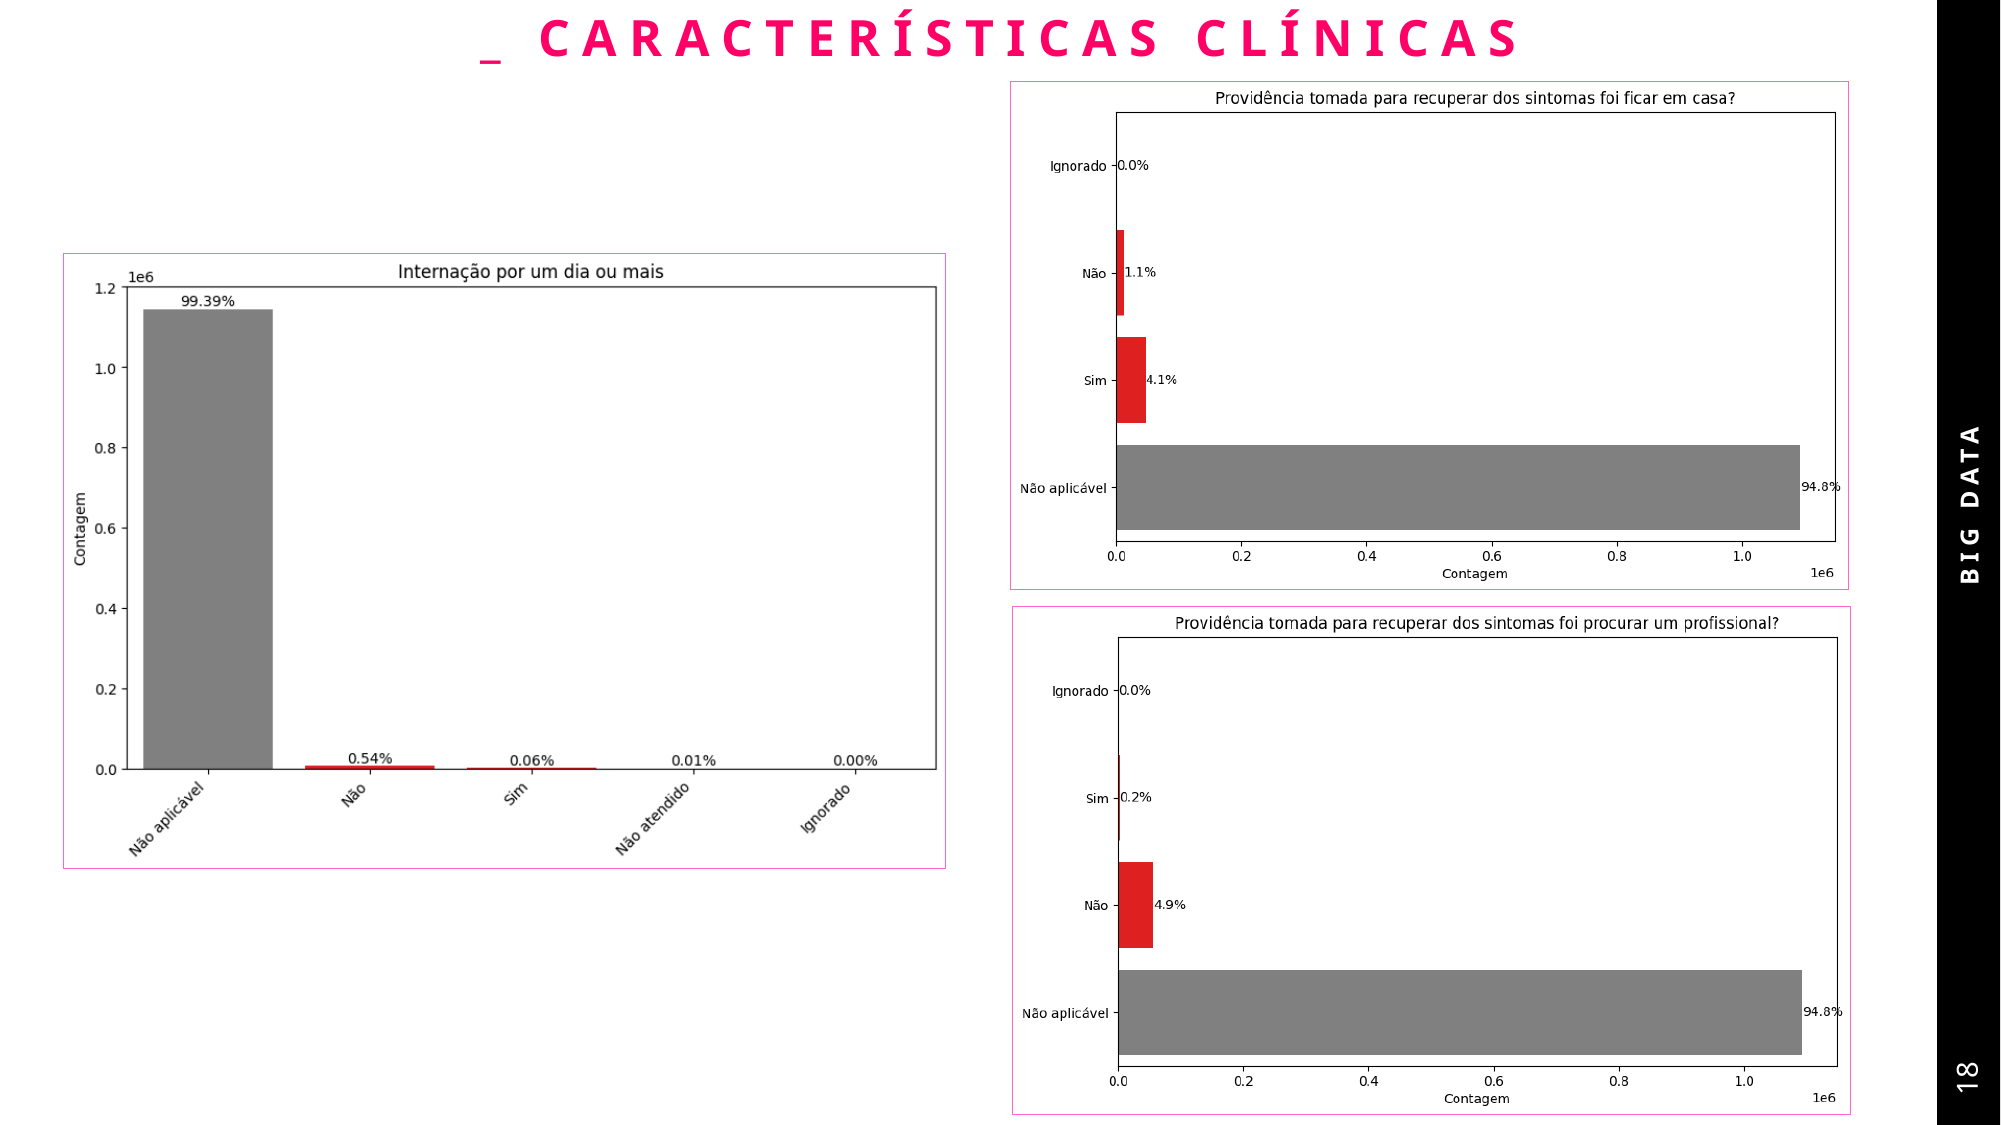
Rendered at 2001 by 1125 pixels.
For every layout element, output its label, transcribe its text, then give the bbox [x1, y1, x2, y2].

title _ Características CLÍNICAS [168, 13, 1829, 121]
picture [1012, 606, 1851, 1115]
picture [63, 253, 946, 869]
slide_number 18 [1937, 1032, 2000, 1125]
footer BIG DATA [1937, 0, 2000, 1032]
picture [1009, 81, 1849, 590]
